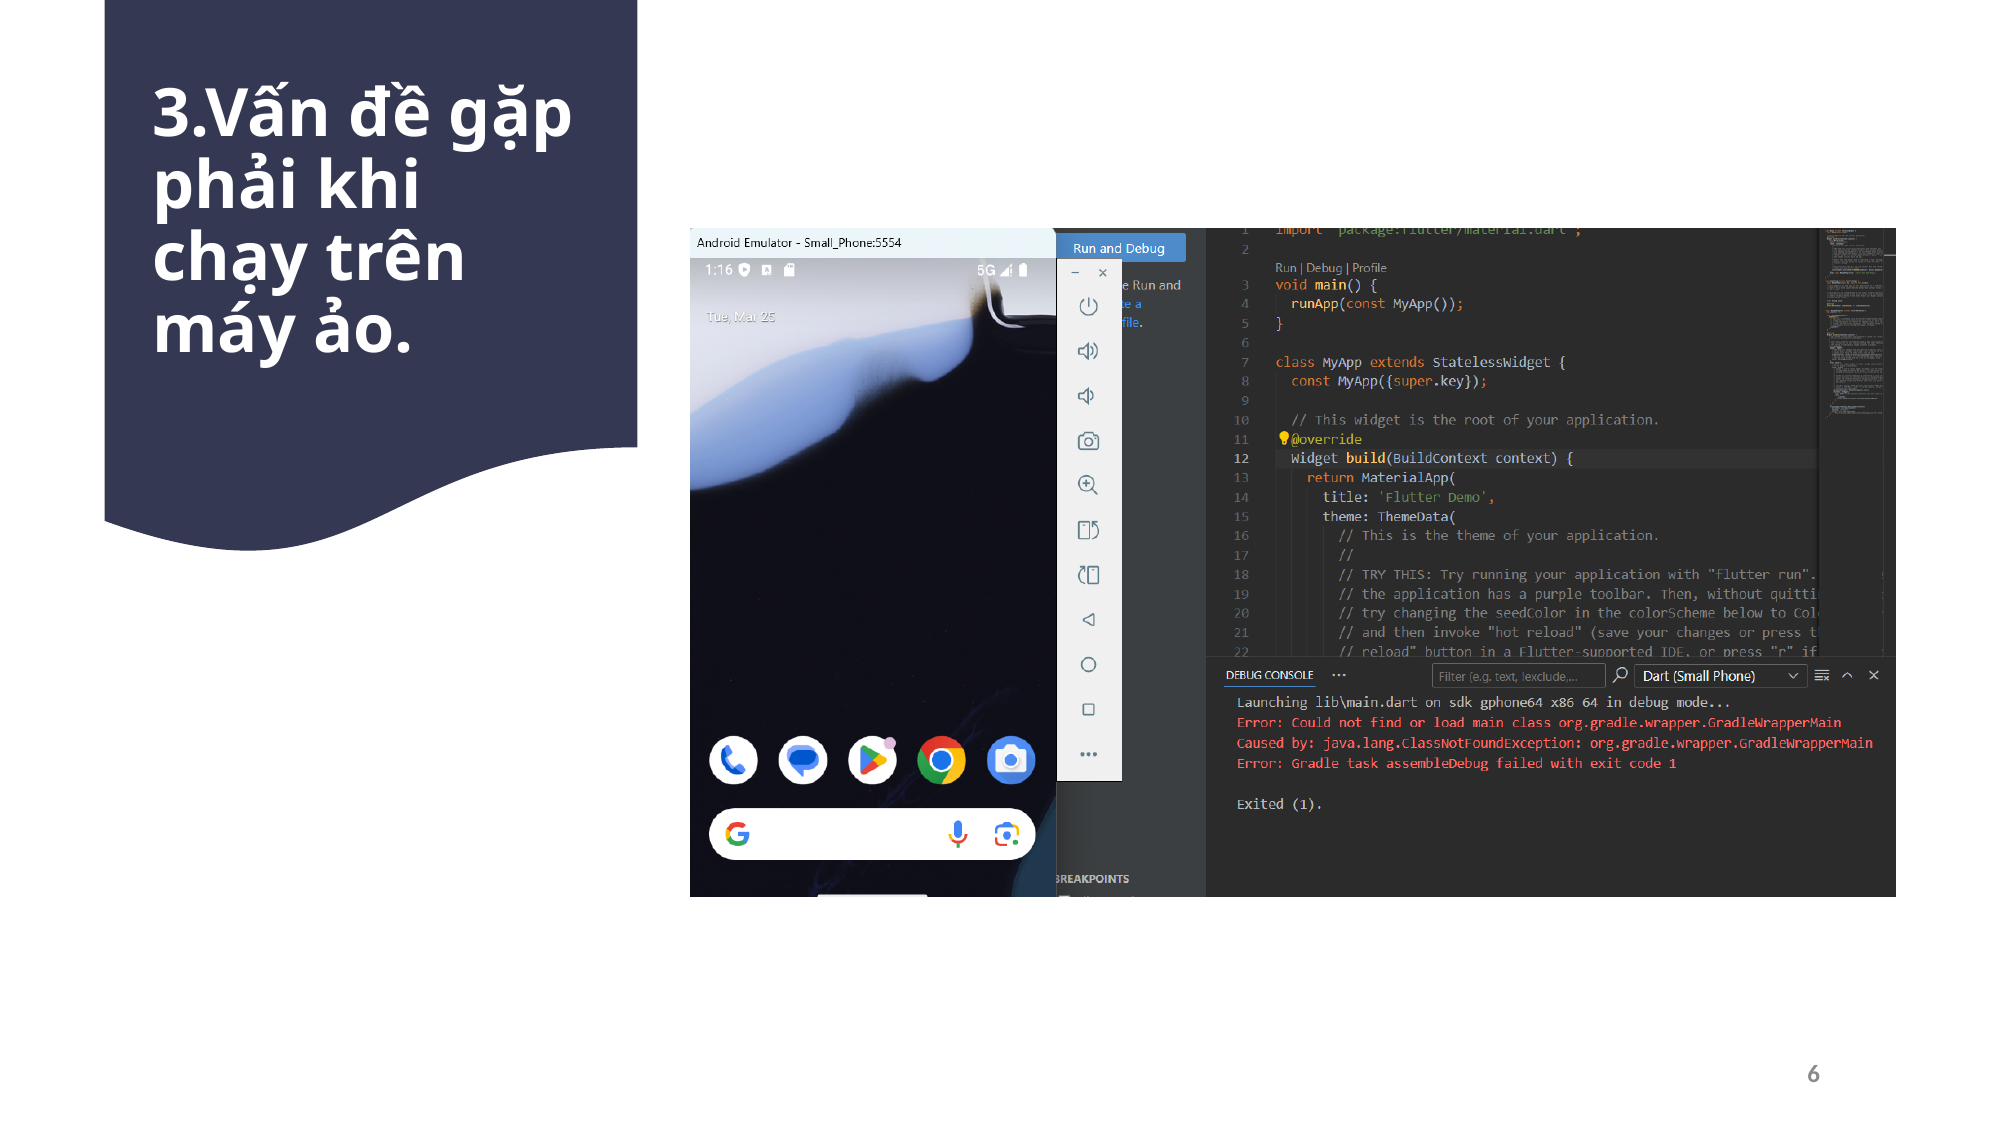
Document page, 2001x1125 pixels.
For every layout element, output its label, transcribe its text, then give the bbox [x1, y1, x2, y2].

text_box [103, 0, 639, 552]
slide_number 6 [1792, 1042, 1895, 1103]
picture [690, 228, 1896, 898]
title 3.Vấn đề gặp phải khi chạy trên máy ảo. [137, 28, 604, 417]
